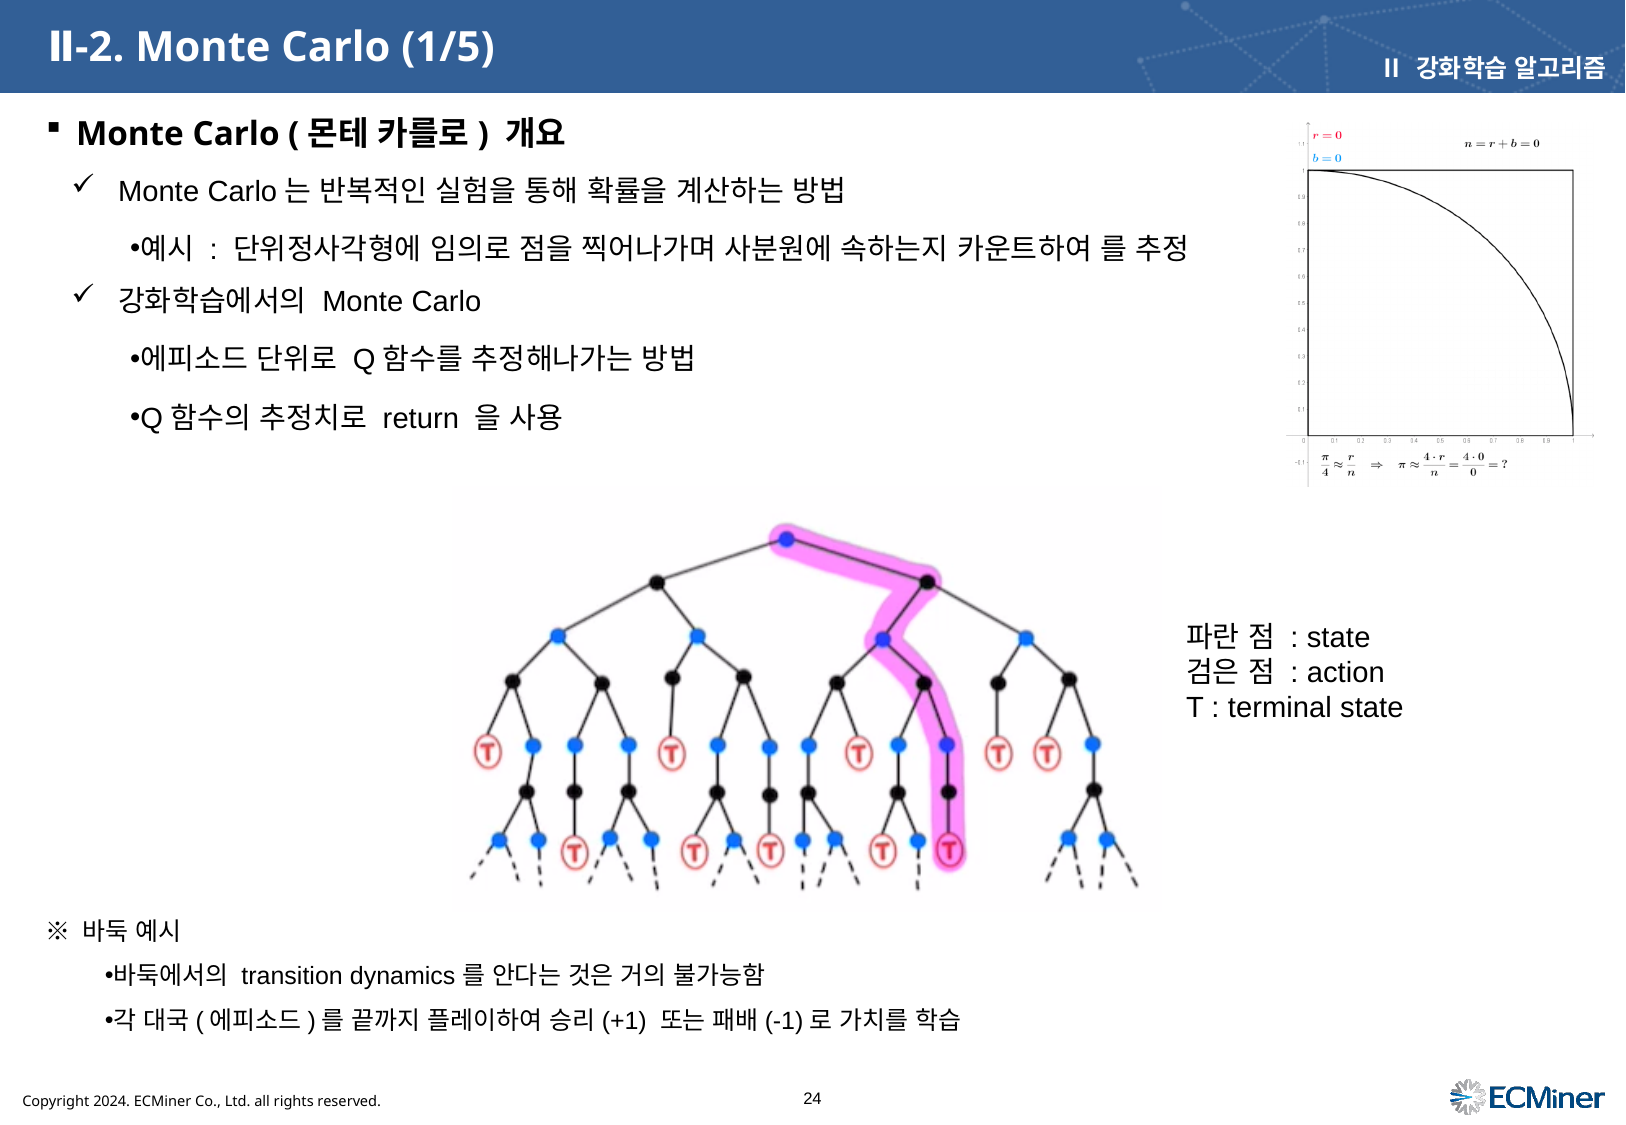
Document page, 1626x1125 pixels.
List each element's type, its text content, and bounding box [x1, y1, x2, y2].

list Monte Carlo (몬테 카를로) 개요 [34, 93, 1581, 160]
text_box ※ 바둑 예시 바둑에서의 transition dynamics를 안다는 것은 거의 불가능함 각 대국(에피소드)를 끝까지 플레이하여 승리(+1) 또는 패배(-1)로 가치를 학습 [31, 892, 993, 1043]
text_box 파란 점 : state 검은 점 : action T : terminal state [1171, 611, 1419, 732]
picture [452, 486, 1163, 912]
list Ⅱ 강화학습 알고리즘 [1137, 44, 1622, 91]
picture [1285, 122, 1595, 487]
title Ⅱ-2. Monte Carlo (1/5) [32, 12, 1435, 79]
picture [0, 0, 1625, 93]
picture [1450, 1079, 1605, 1115]
